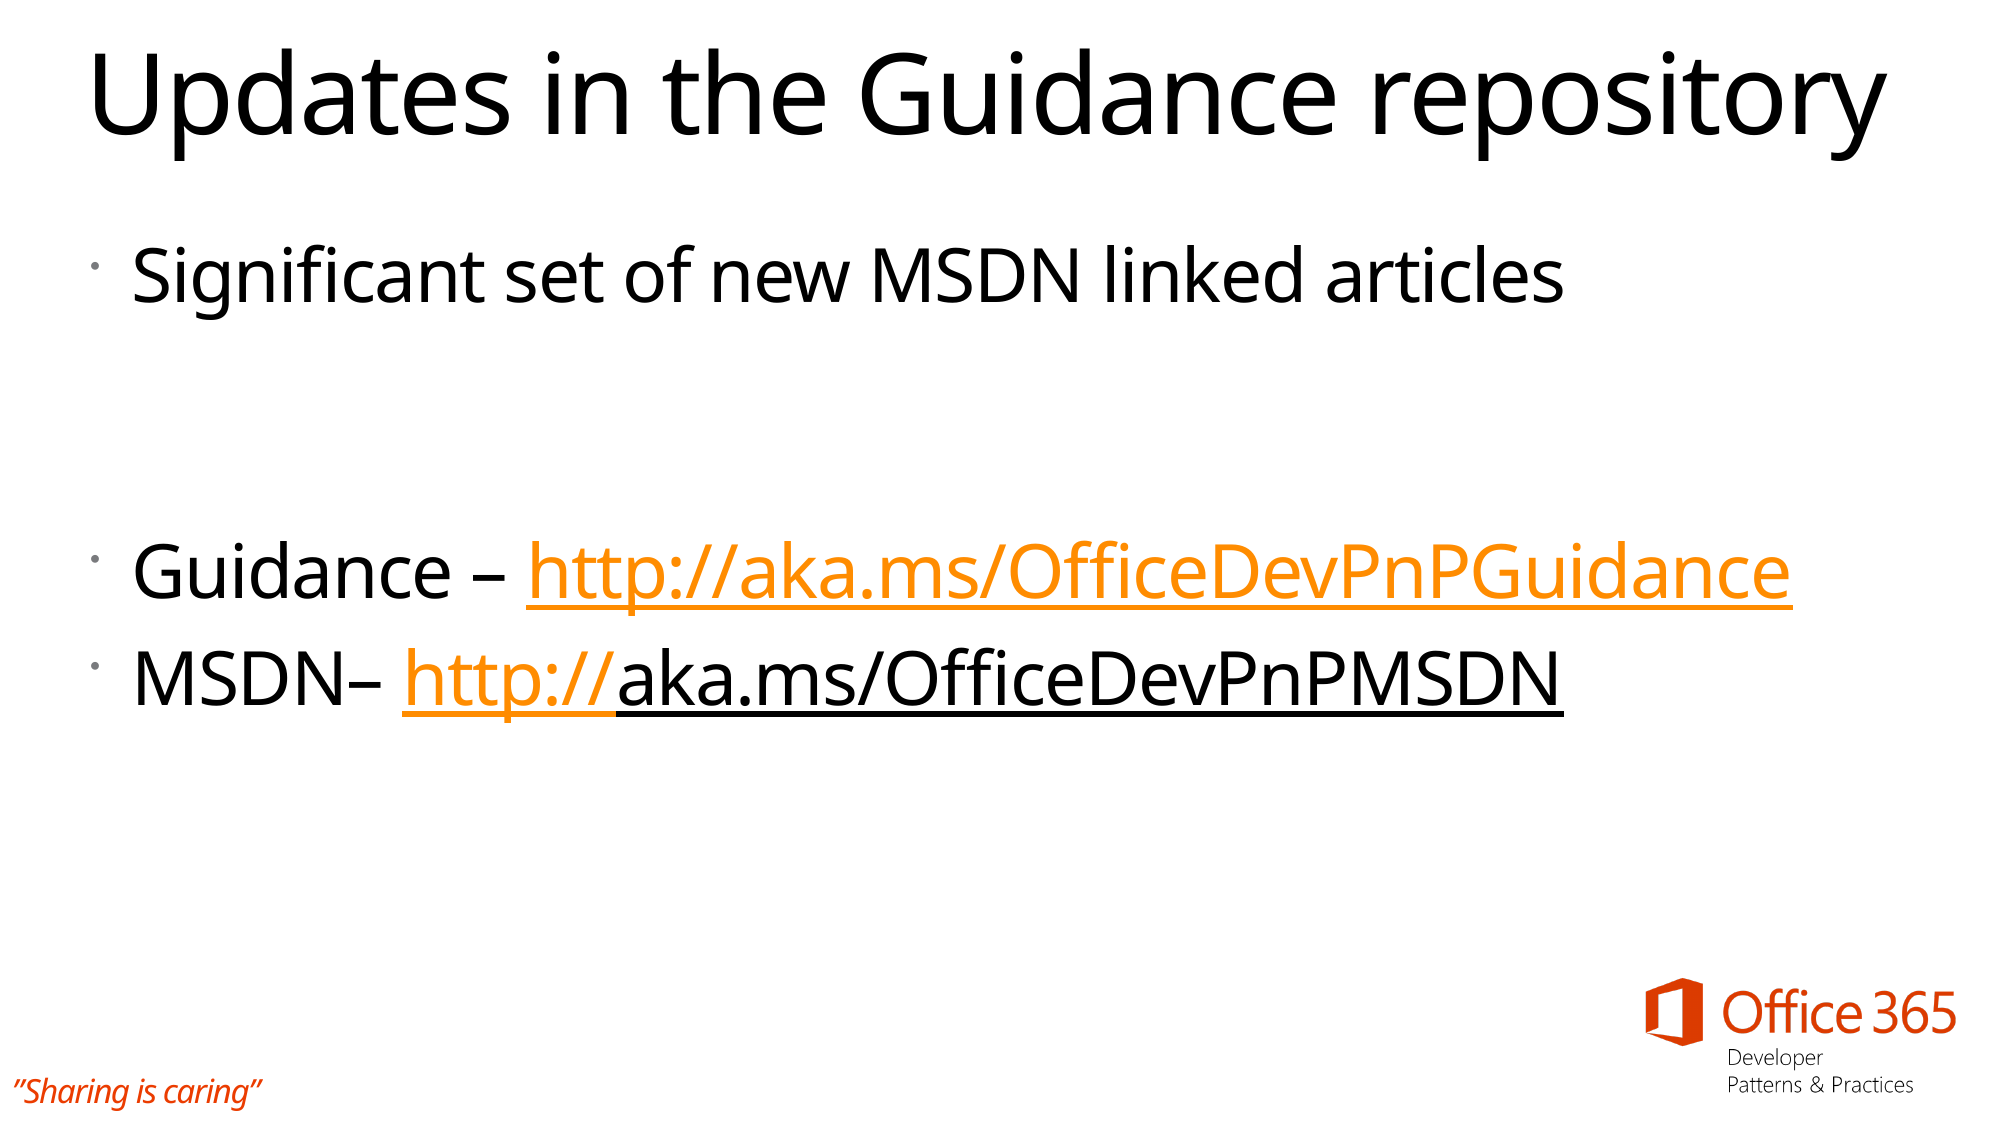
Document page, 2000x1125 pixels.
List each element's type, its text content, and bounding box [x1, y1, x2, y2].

list Significant set of new MSDN linked articles Guidance – http://aka.ms/OfficeDevPnPGuidance MSDN– http://aka.ms/OfficeDevPnPMSDN [85, 237, 1914, 955]
title Updates in the Guidance repository [85, 37, 1914, 161]
picture [1616, 948, 1983, 1111]
